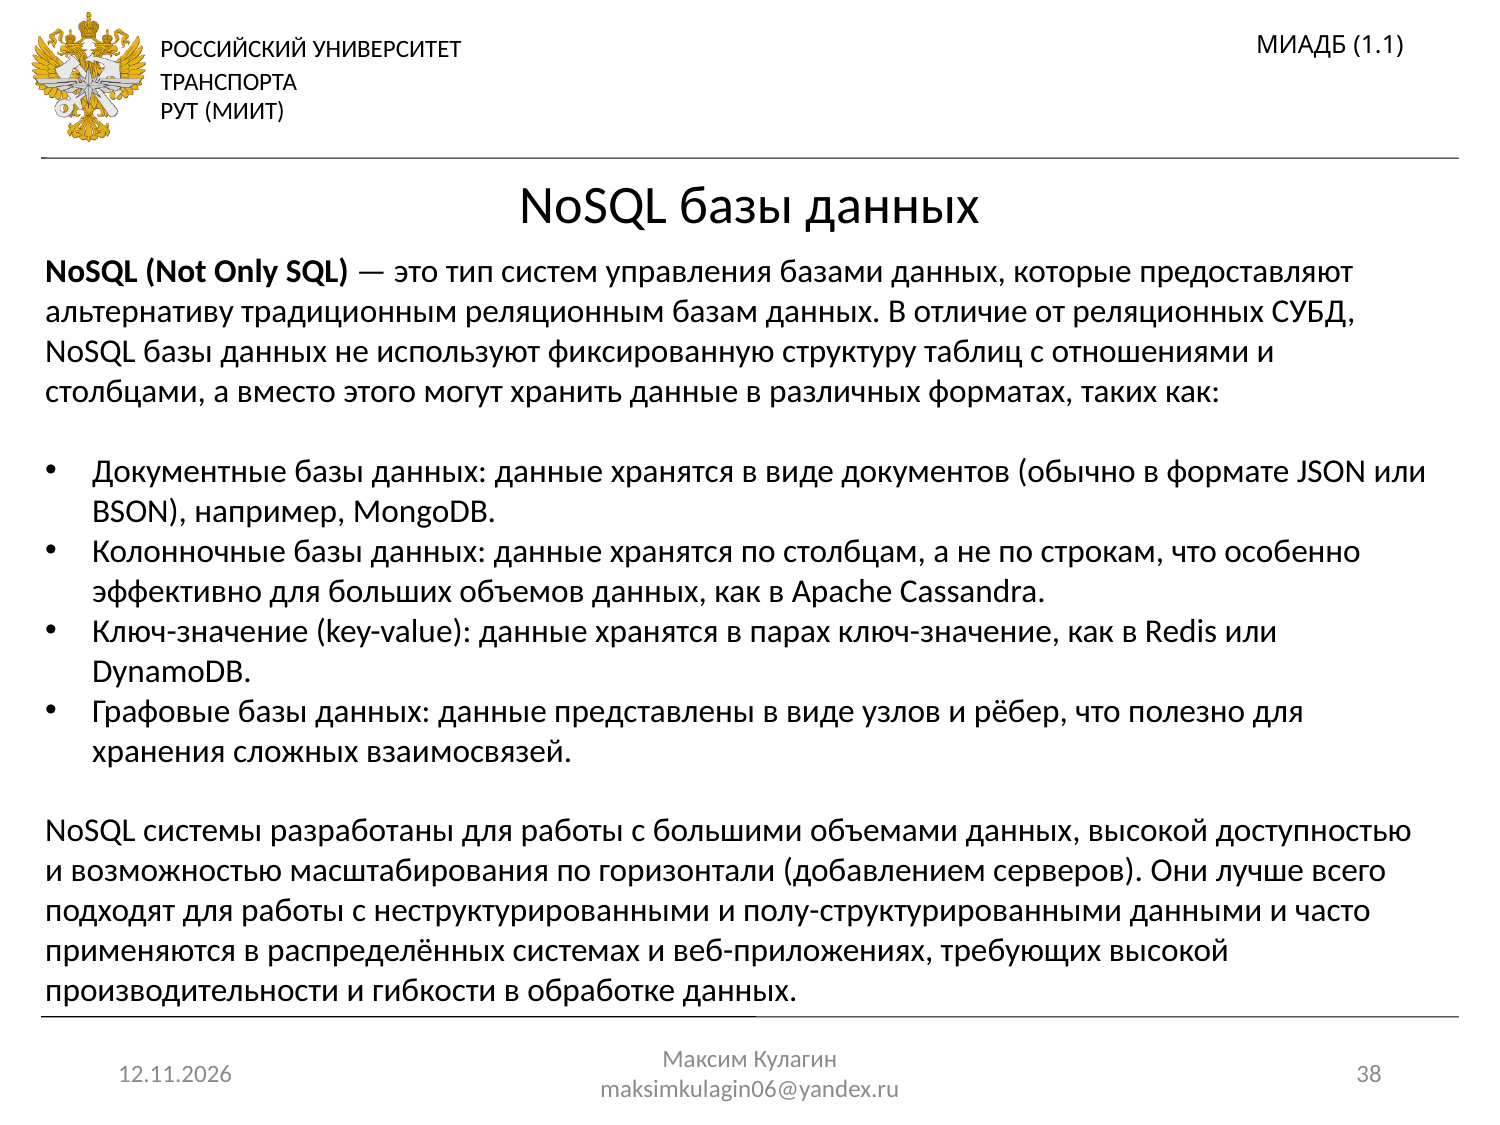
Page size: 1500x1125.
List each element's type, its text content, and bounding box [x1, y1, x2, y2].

footer Максим Кулагин maksimkulagin06@yandex.ru [496, 1042, 1004, 1103]
text_box NoSQL (Not Only SQL) — это тип систем управления базами данных, которые предоставляют альтернативу традиционным реляционным базам данных. В отличие от реляционных СУБД, NoSQL базы данных не используют фиксированную структуру таблиц с отношениями и столбцами, а вместо этого могут хранить данные в различных форматах, таких как: Документные базы данных: данные хранятся в виде документов (обычно в формате JSON или BSON), например, MongoDB. Колонночные базы данных: данные хранятся по столбцам, а не по строкам, что особенно эффективно для больших объемов данных, как в Apache Cassandra. Ключ-значение (key-value): данные хранятся в парах ключ-значение, как в Redis или DynamoDB. Графовые базы данных: данные представлены в виде узлов и рёбер, что полезно для хранения сложных взаимосвязей. NoSQL системы разработаны для работы с большими объемами данных, высокой доступностью и возможностью масштабирования по горизонтали (добавлением серверов). Они лучше всего подходят для работы с неструктурированными и полу-структурированными данными и часто применяются в распределённых системах и веб-приложениях, требующих высокой производительности и гибкости в обработке данных. [30, 242, 1449, 1016]
text_box РОССИЙСКИЙ УНИВЕРСИТЕТ ТРАНСПОРТА РУТ (МИИТ) [146, 21, 557, 133]
slide_number 38 [1059, 1042, 1397, 1103]
text_box NoSQL базы данных [35, 161, 1465, 242]
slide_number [103, 1042, 441, 1103]
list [30, 12, 146, 143]
text_box МИАДБ (1.1) [1200, 21, 1459, 67]
